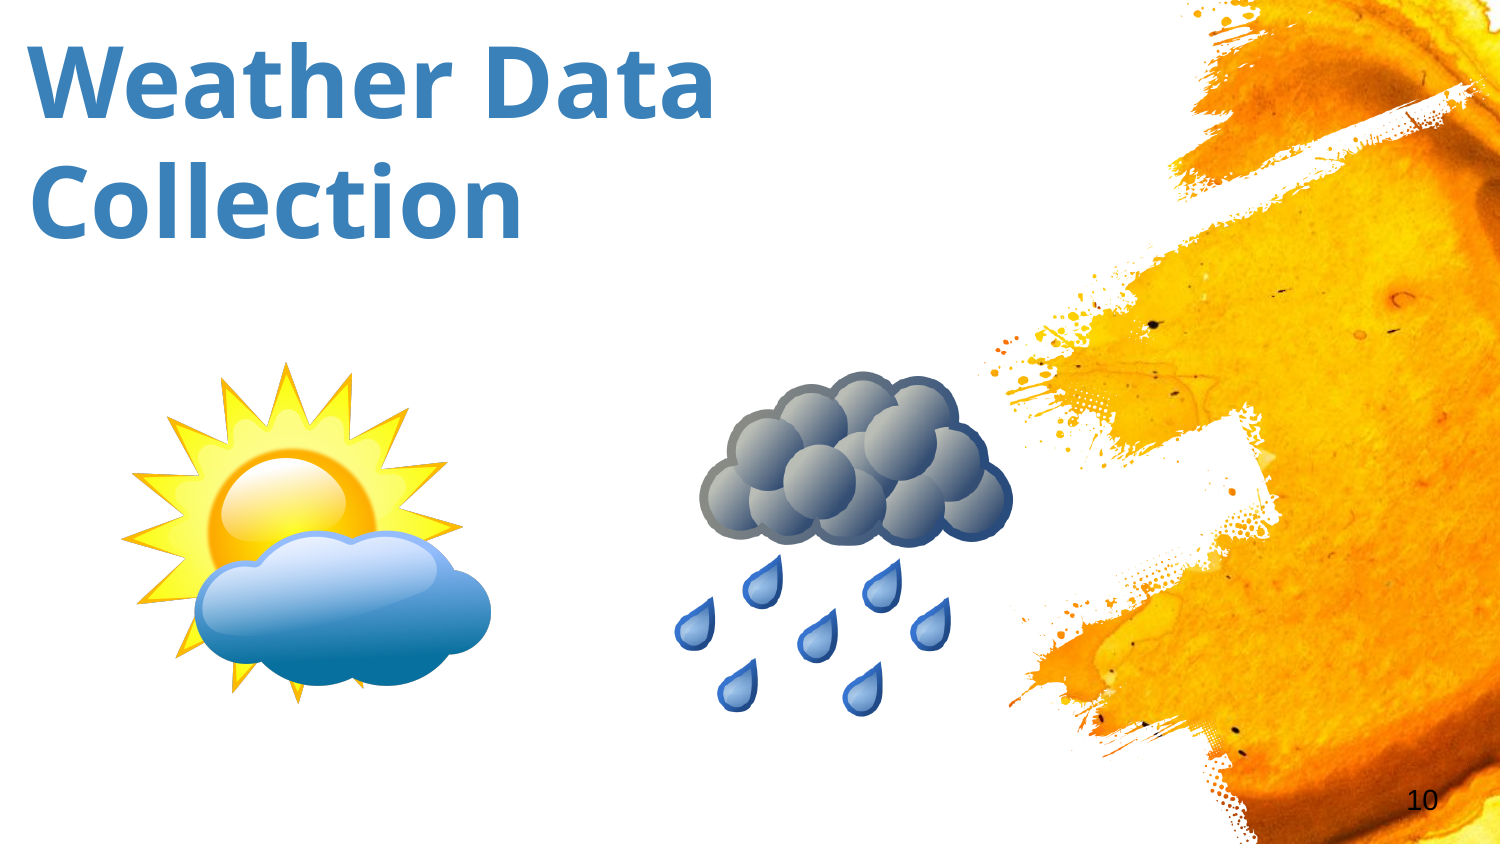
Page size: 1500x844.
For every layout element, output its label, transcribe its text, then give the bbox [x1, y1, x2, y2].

title Weather Data Collection [12, 26, 917, 274]
picture [0, 0, 1500, 844]
slide_number 10 [1391, 766, 1482, 832]
